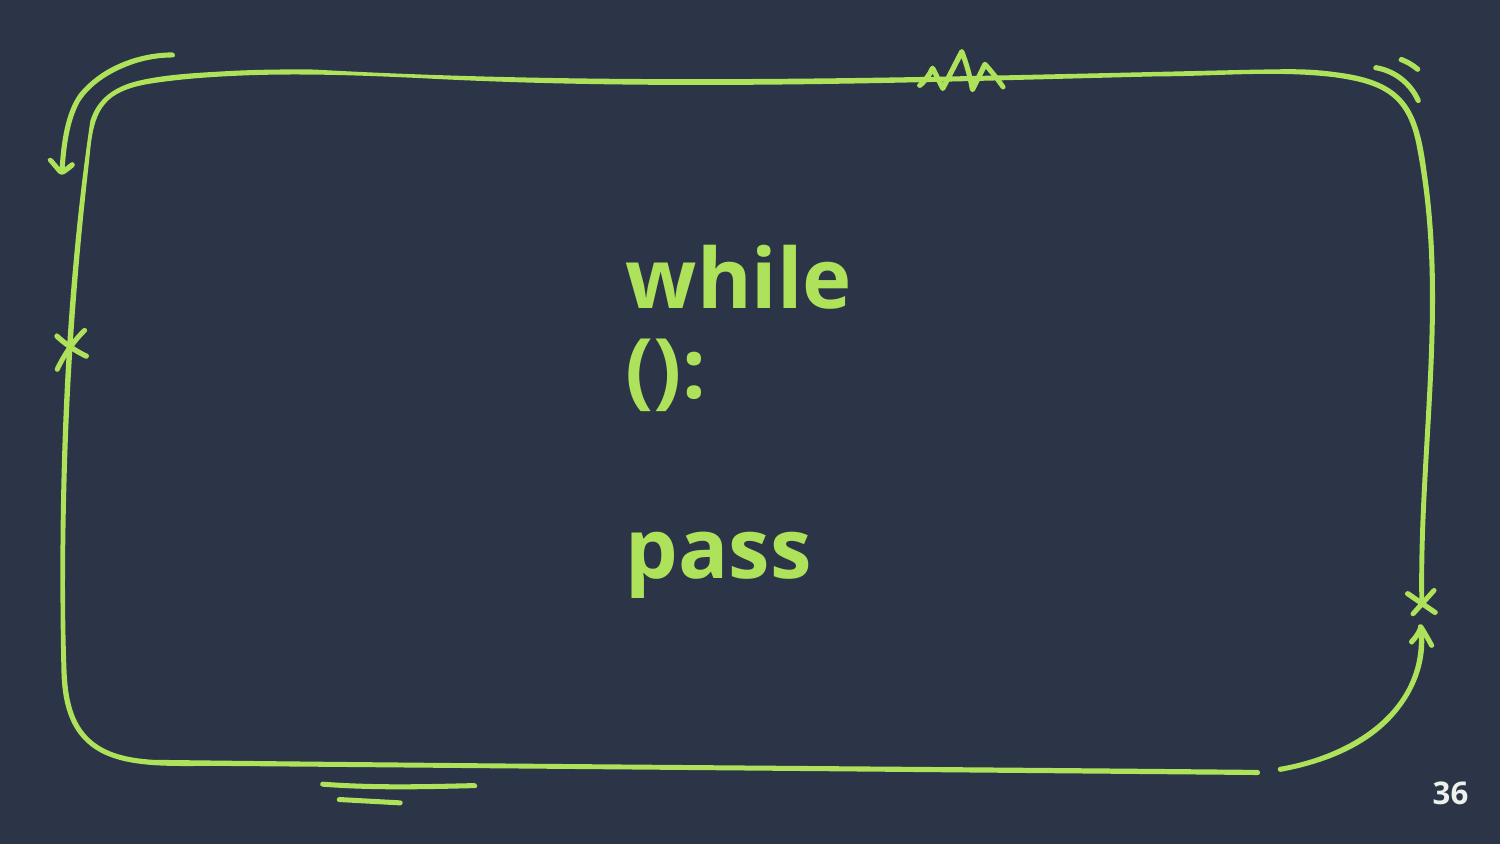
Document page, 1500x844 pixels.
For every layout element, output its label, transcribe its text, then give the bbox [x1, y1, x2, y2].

slide_number 36 [1378, 769, 1469, 820]
title while (): pass [625, 342, 875, 502]
